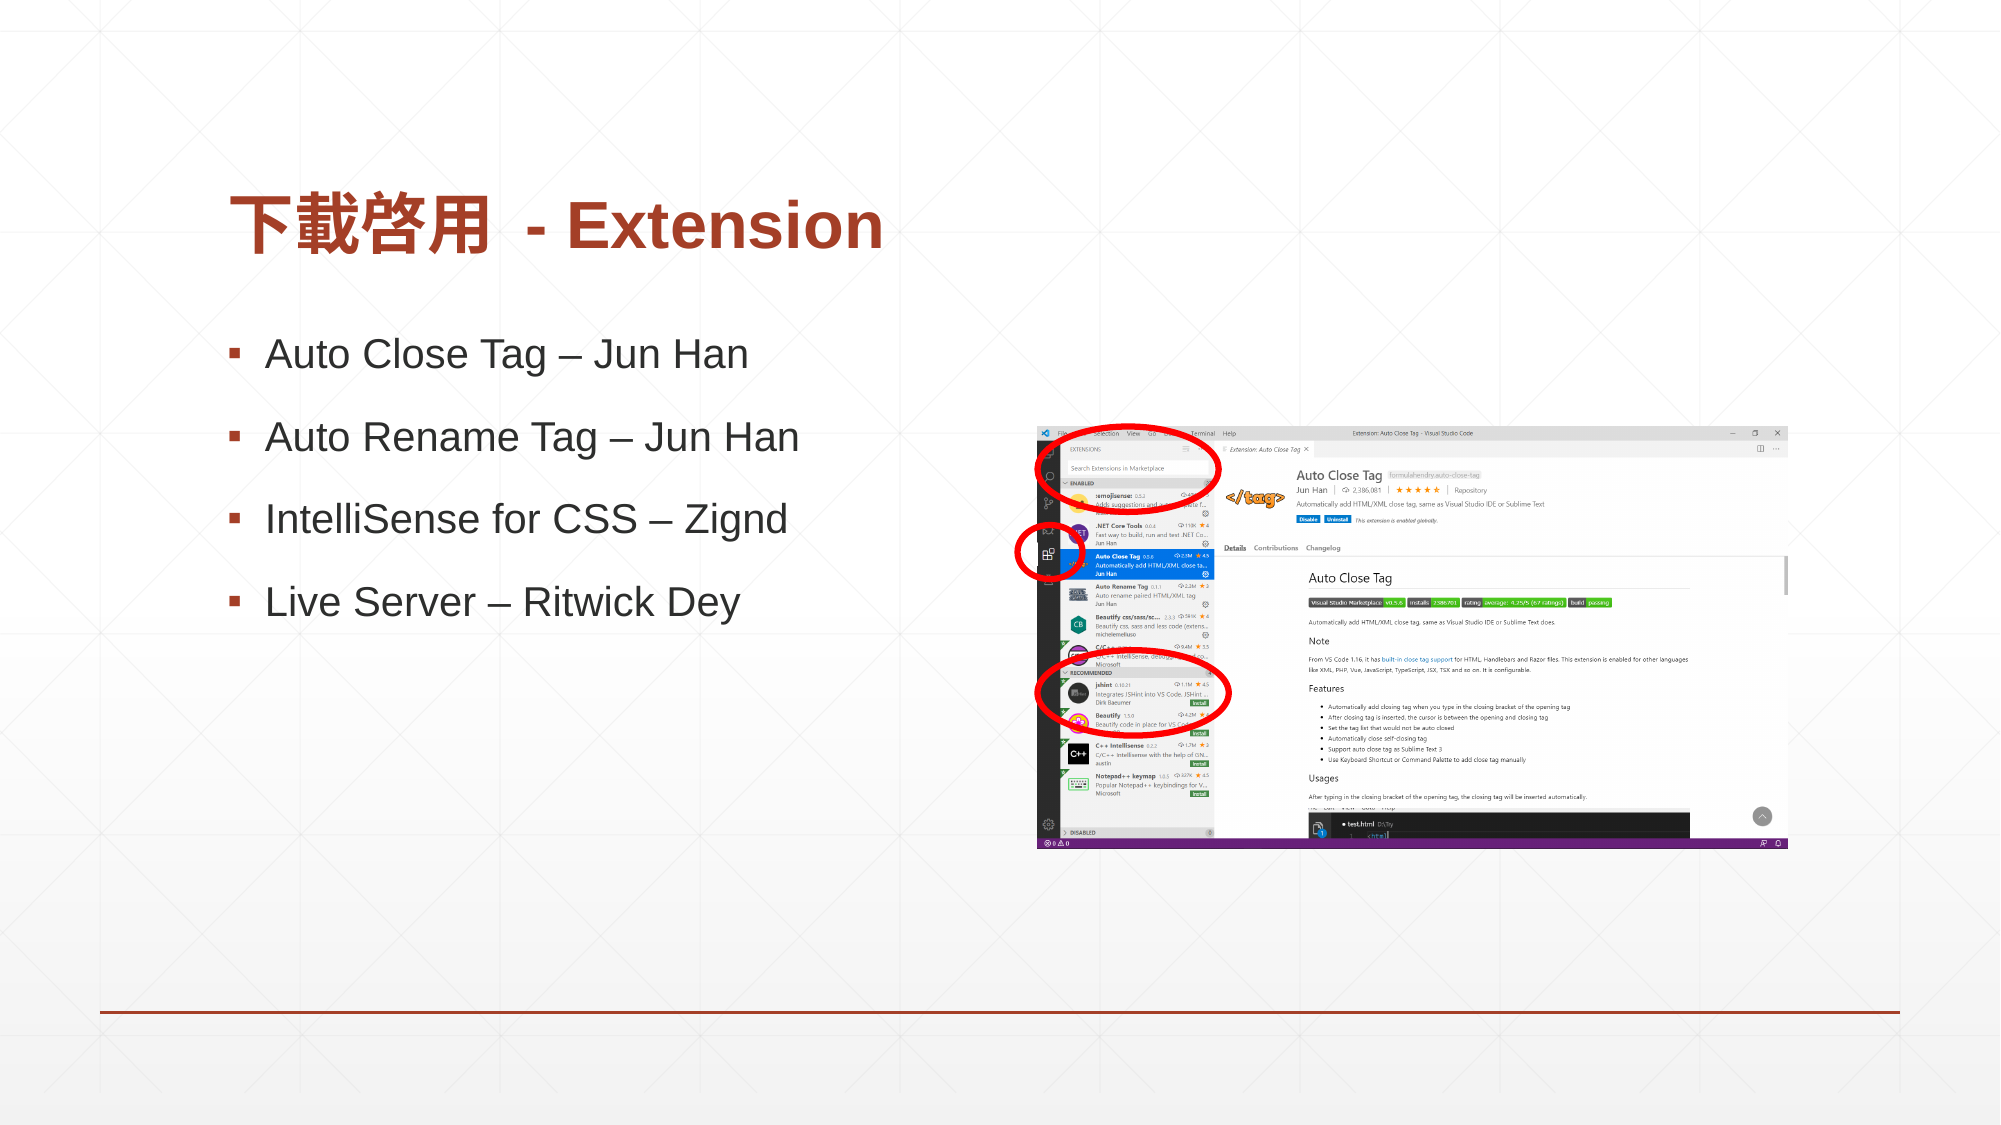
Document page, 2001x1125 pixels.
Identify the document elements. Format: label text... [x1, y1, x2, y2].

text_box [1016, 526, 1037, 578]
title 下載啓用 - Extension [212, 82, 1788, 271]
picture [1037, 426, 1788, 849]
list Auto Close Tag – Jun Han Auto Rename Tag – Jun Han IntelliSense for CSS – Zignd Live Server – Ritwick Dey [212, 324, 963, 950]
